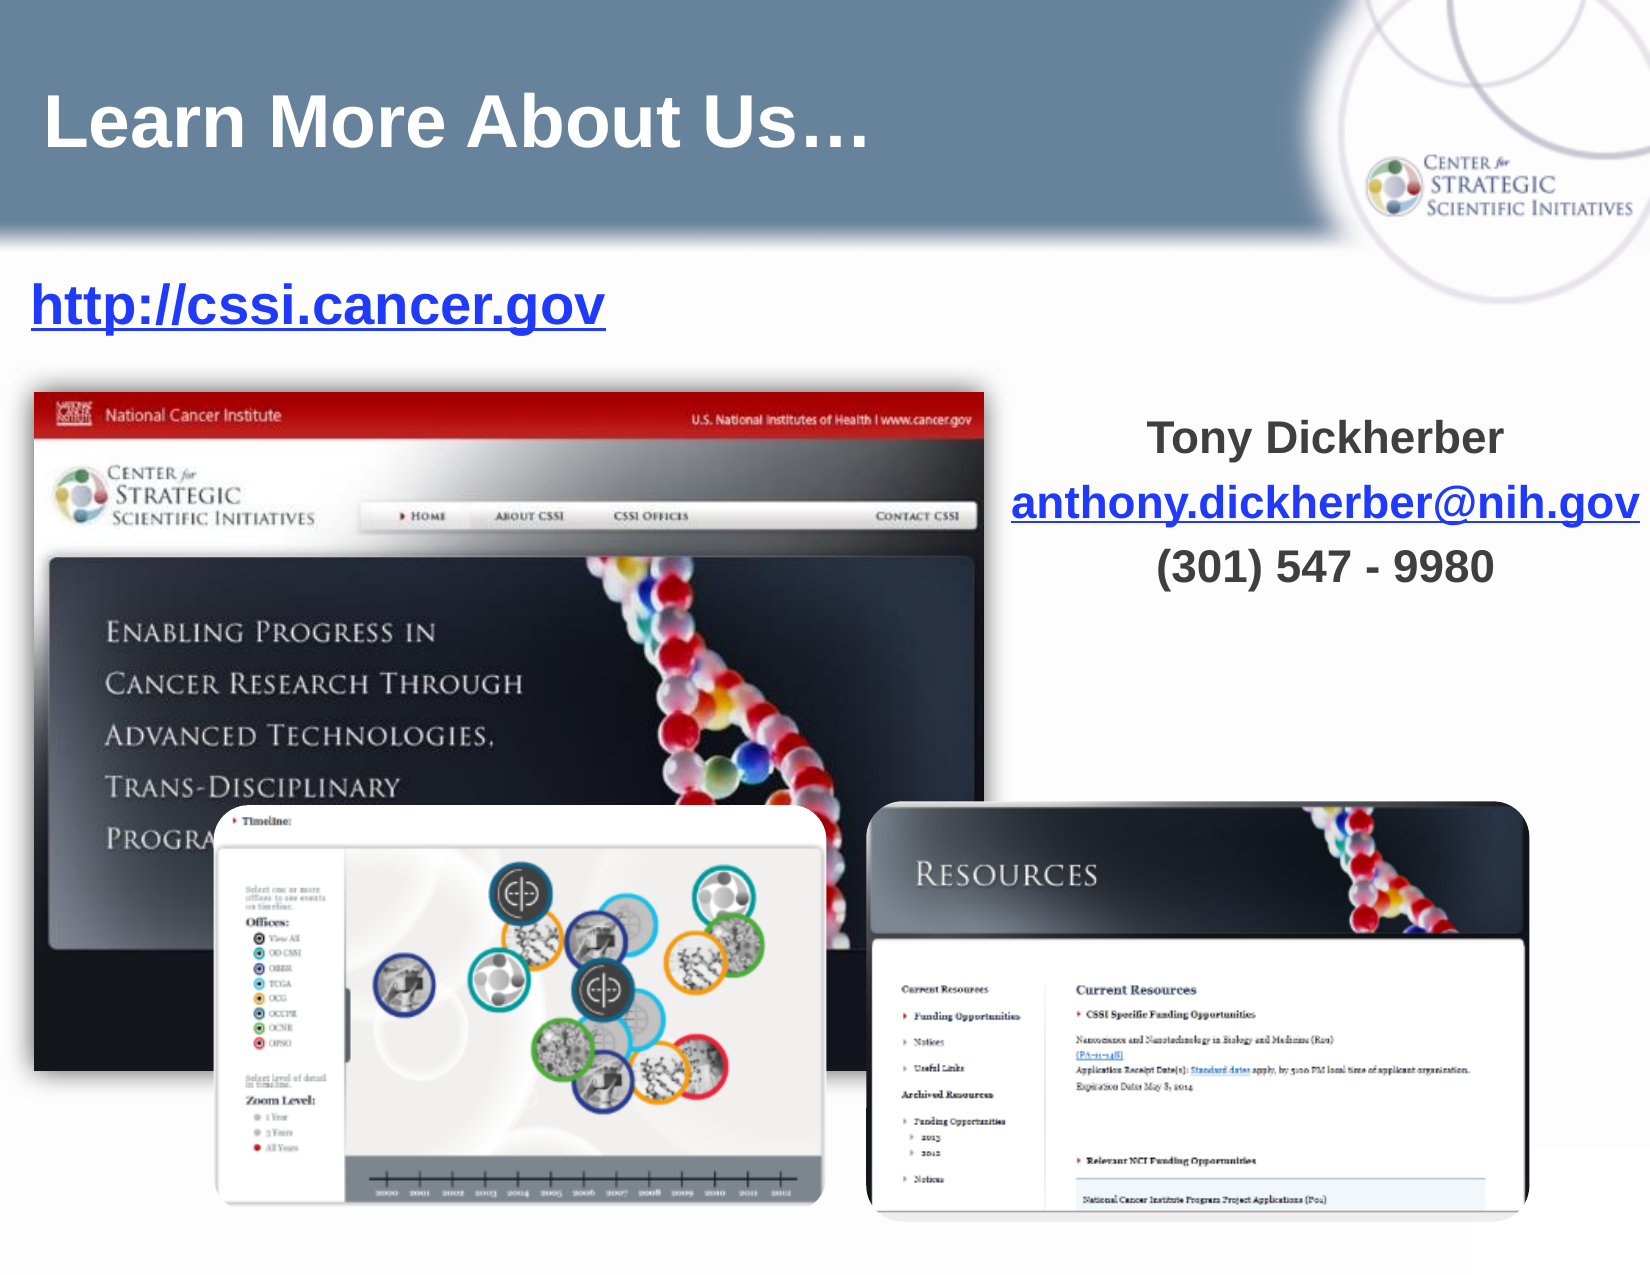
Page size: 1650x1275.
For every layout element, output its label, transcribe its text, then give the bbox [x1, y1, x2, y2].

picture [0, 0, 1650, 1275]
text_box Tony Dickherber anthony.dickherber@nih.gov (301) 547 - 9980 [994, 399, 1650, 664]
text_box http://cssi.cancer.gov [13, 260, 623, 345]
title Learn More About Us… [26, 35, 1293, 199]
text_box [1471, 1147, 1650, 1275]
